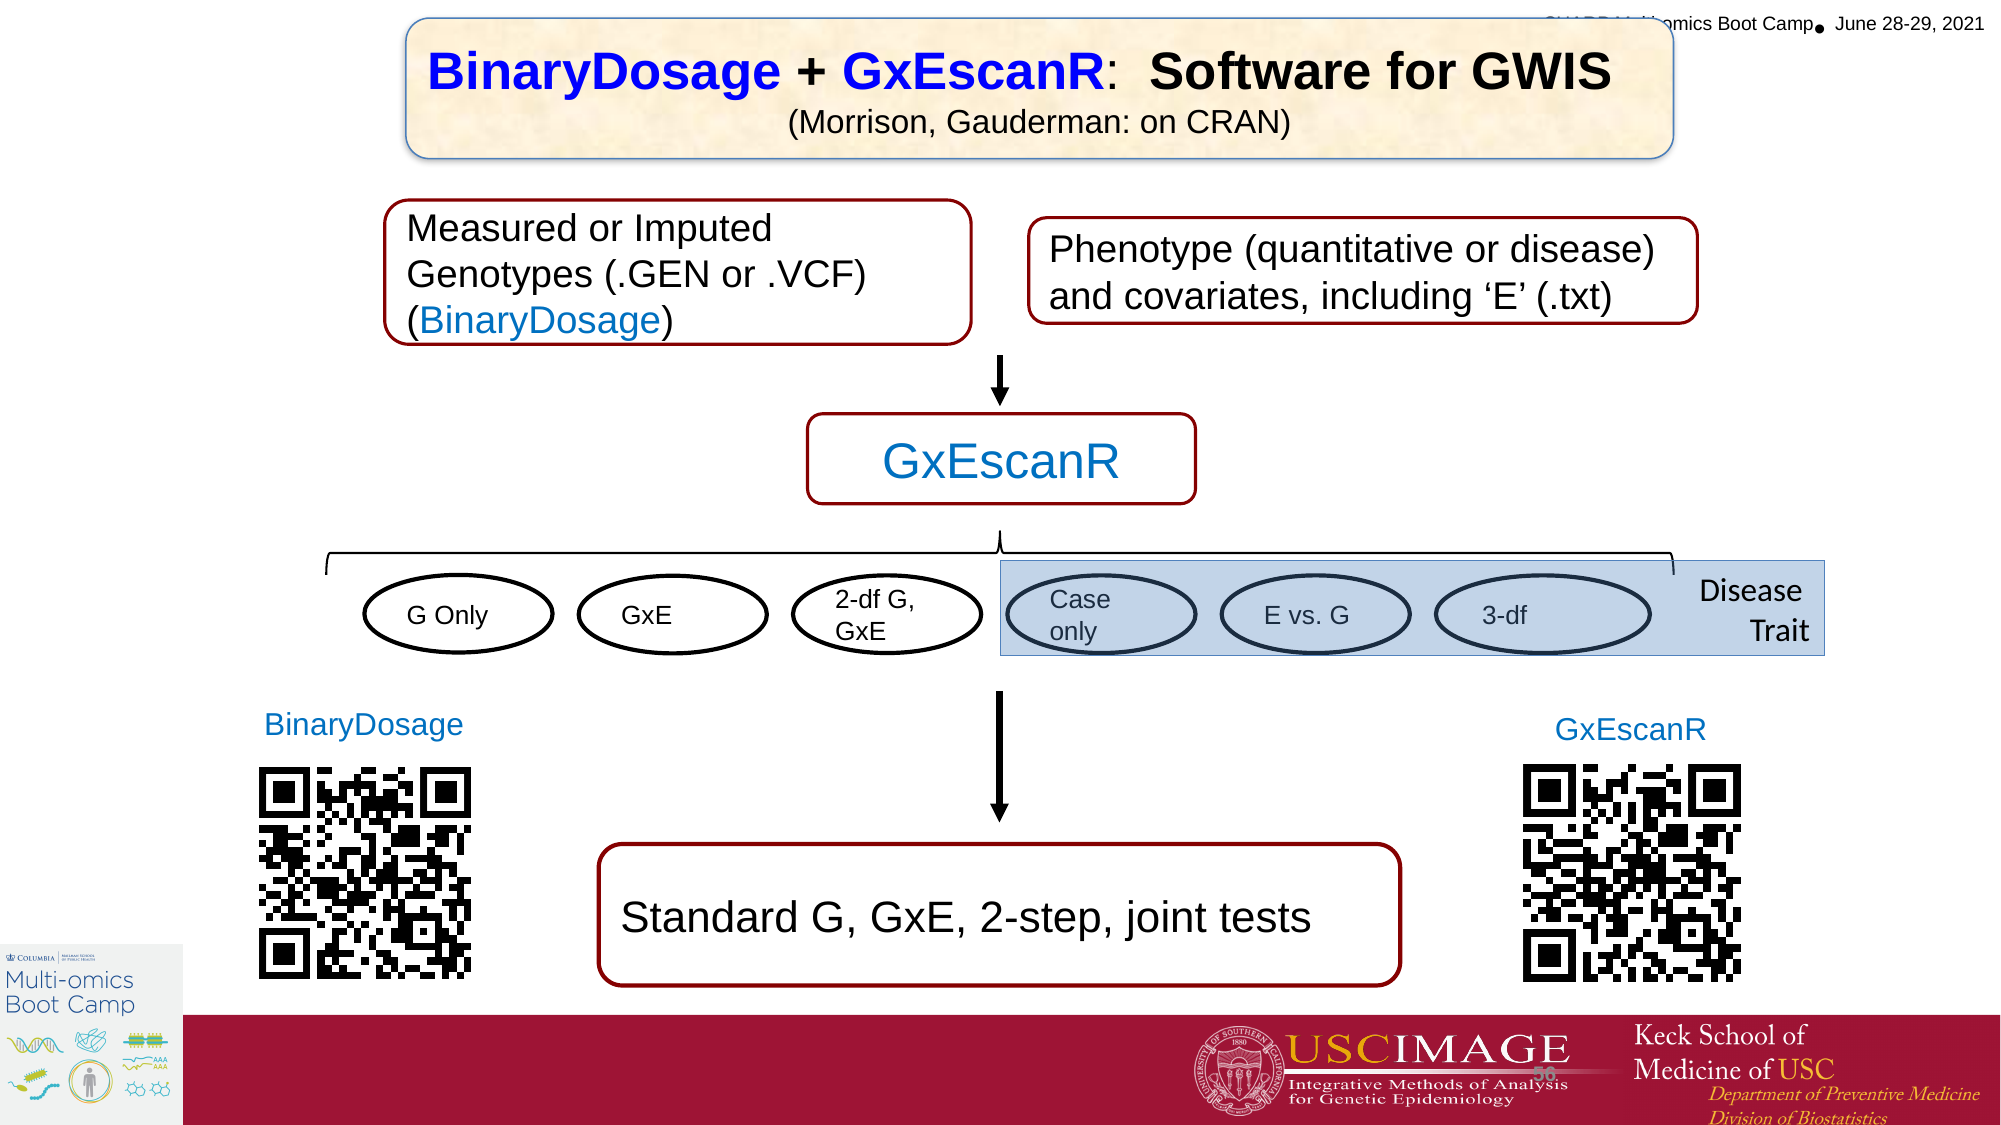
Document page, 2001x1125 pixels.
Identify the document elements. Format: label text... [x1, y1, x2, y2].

picture [226, 735, 502, 1010]
text_box Measured or Imputed Genotypes (.GEN or .VCF) (BinaryDosage) [382, 197, 974, 347]
text_box BinaryDosage + GxEscanR: Software for GWIS (Morrison, Gauderman: on CRAN) [405, 17, 1675, 160]
text_box GxEscanR [1540, 701, 1723, 730]
text_box Disease Trait [1000, 560, 1825, 656]
text_box Phenotype (quantitative or disease) and covariates, including ‘E’ (.txt) [1026, 215, 1700, 326]
text_box Standard G, GxE, 2-step, joint tests [596, 841, 1403, 988]
text_box GxEscanR [805, 411, 1198, 506]
text_box GxE [576, 575, 769, 656]
slide_number 56 [1191, 1042, 1572, 1103]
text_box G Only [362, 575, 555, 655]
text_box BinaryDosage [249, 696, 480, 733]
picture [0, 944, 183, 1125]
picture [1178, 732, 1772, 1125]
text_box 2-df G, GxE [790, 575, 984, 656]
text_box [325, 530, 1674, 575]
